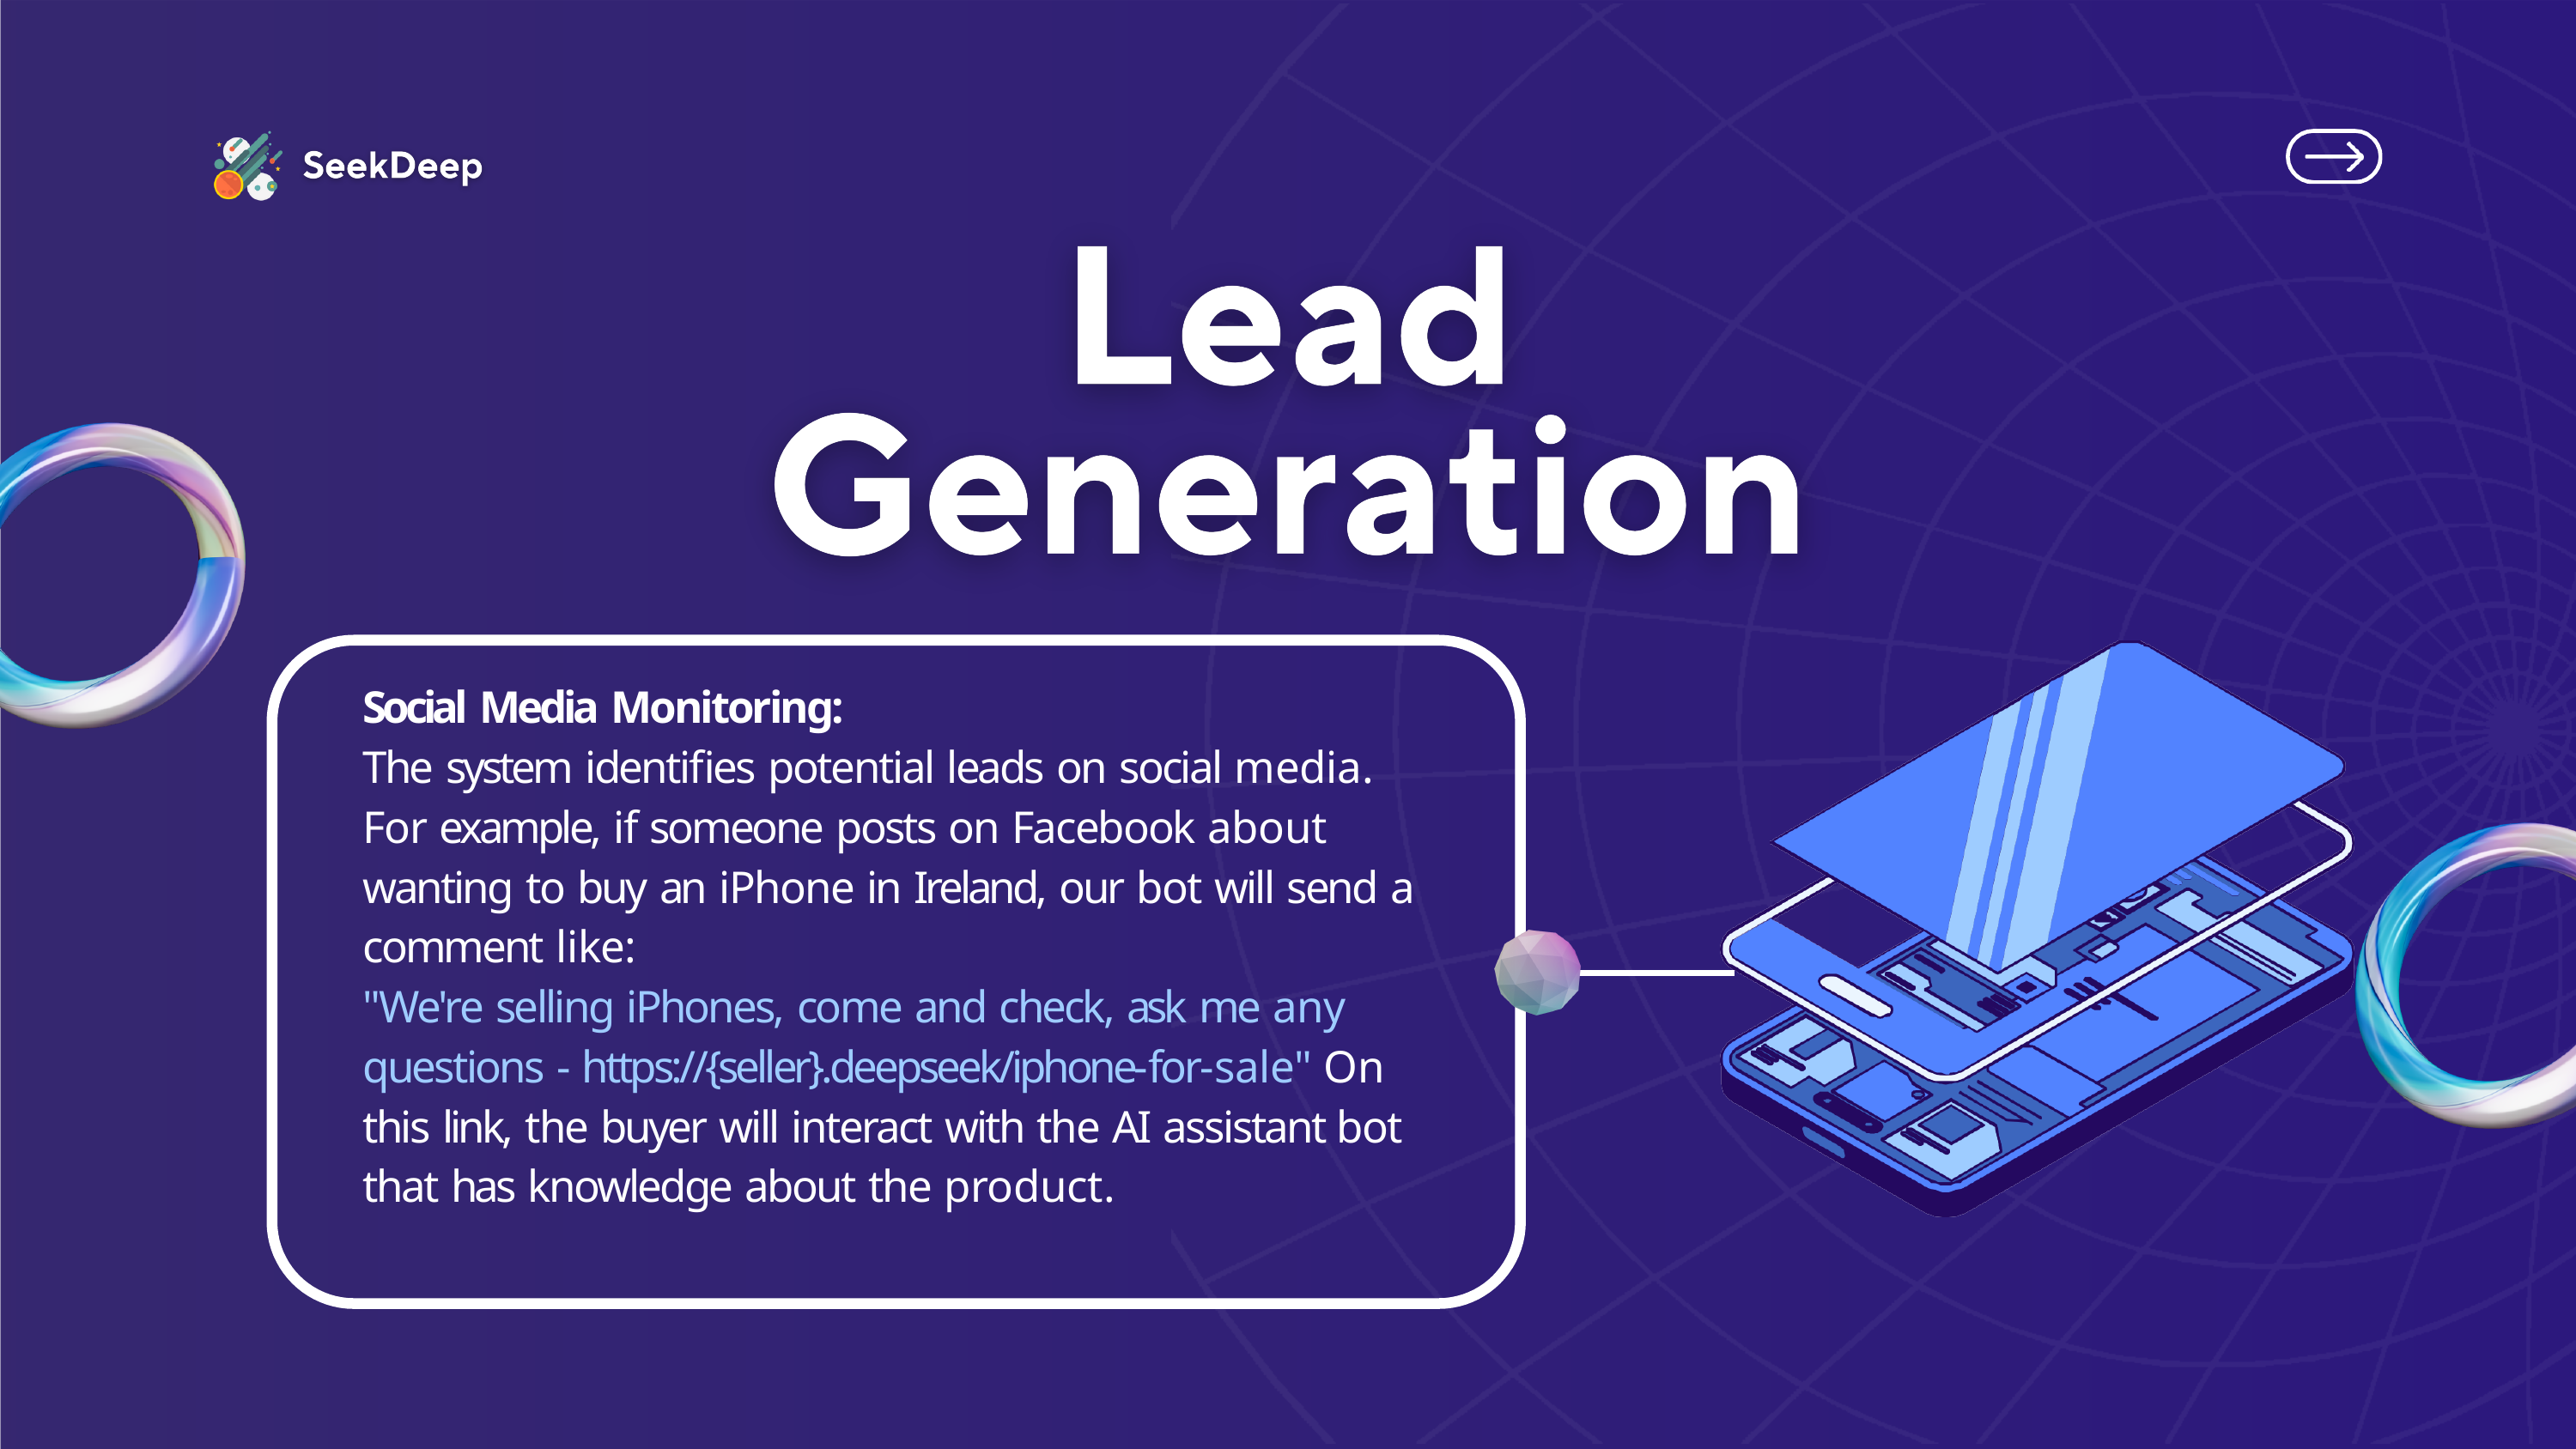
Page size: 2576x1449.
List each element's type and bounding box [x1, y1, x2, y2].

text_box [271, 3, 2576, 1444]
picture [0, 0, 2576, 1449]
text_box [1494, 640, 2354, 1217]
picture [724, 197, 1850, 620]
picture [293, 141, 492, 197]
